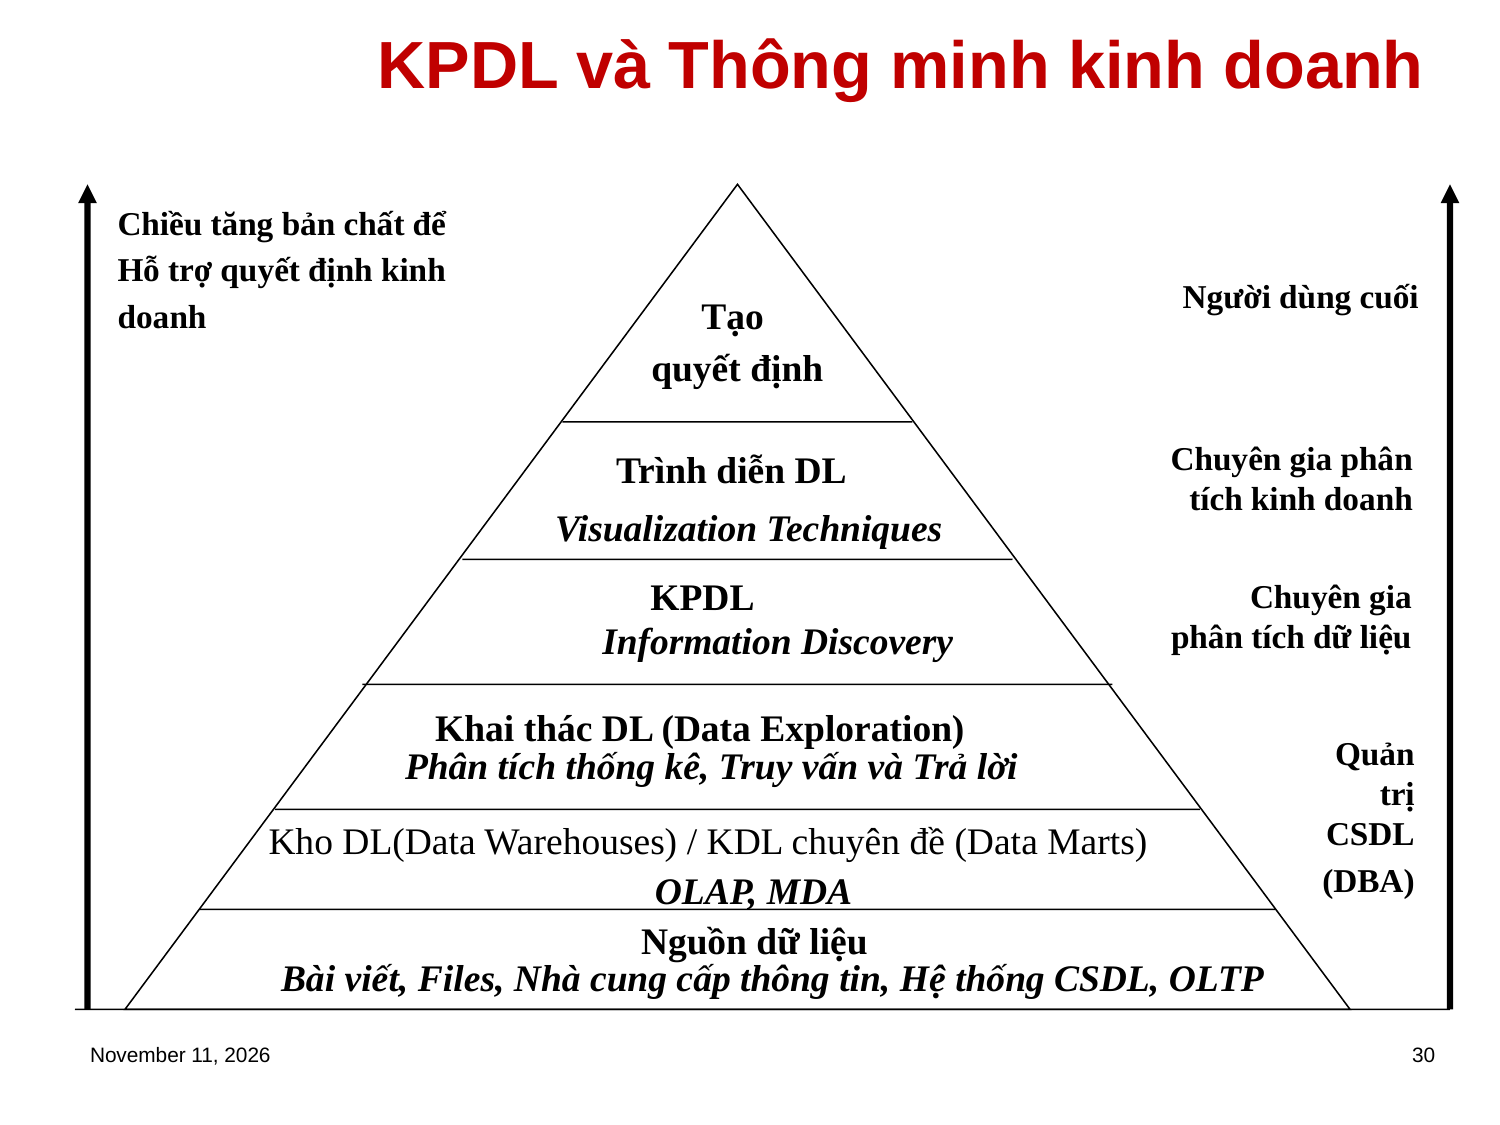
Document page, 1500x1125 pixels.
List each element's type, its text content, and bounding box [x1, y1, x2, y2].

text_box Chuyên gia phân tích kinh doanh [1112, 430, 1428, 525]
title KPDL và Thông minh kinh doanh [362, 21, 1500, 110]
text_box Phân tích thống kê, Truy vấn và Trả lời [390, 734, 1034, 794]
slide_number 30 [1099, 1034, 1451, 1113]
text_box Chuyên gia phân tích dữ liệu [1137, 567, 1427, 663]
text_box Chiều tăng bản chất để Hỗ trợ quyết định kinh doanh [102, 194, 470, 343]
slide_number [74, 1034, 426, 1113]
text_box Tạo quyết định [624, 284, 850, 397]
text_box Nguồn dữ liệu [626, 909, 883, 946]
text_box [81, 184, 94, 1009]
text_box Người dùng cuối [1167, 267, 1434, 323]
text_box Visualization Techniques [540, 496, 958, 557]
text_box KPDL [635, 565, 770, 609]
text_box Bài viết, Files, Nhà cung cấp thông tin, Hệ thống CSDL, OLTP [266, 946, 1281, 1007]
text_box Kho DL(Data Warehouses) / KDL chuyên đề (Data Marts) [253, 809, 1164, 869]
text_box [125, 685, 1350, 1009]
text_box Trình diễn DL [601, 438, 862, 496]
text_box Quản trị CSDL (DBA) [1287, 725, 1430, 907]
text_box Information Discovery [587, 609, 969, 670]
text_box [663, 184, 812, 284]
text_box OLAP, MDA [640, 869, 867, 909]
text_box [366, 335, 1109, 684]
text_box Khai thác DL (Data Exploration) [412, 696, 988, 734]
text_box [1443, 184, 1457, 1010]
